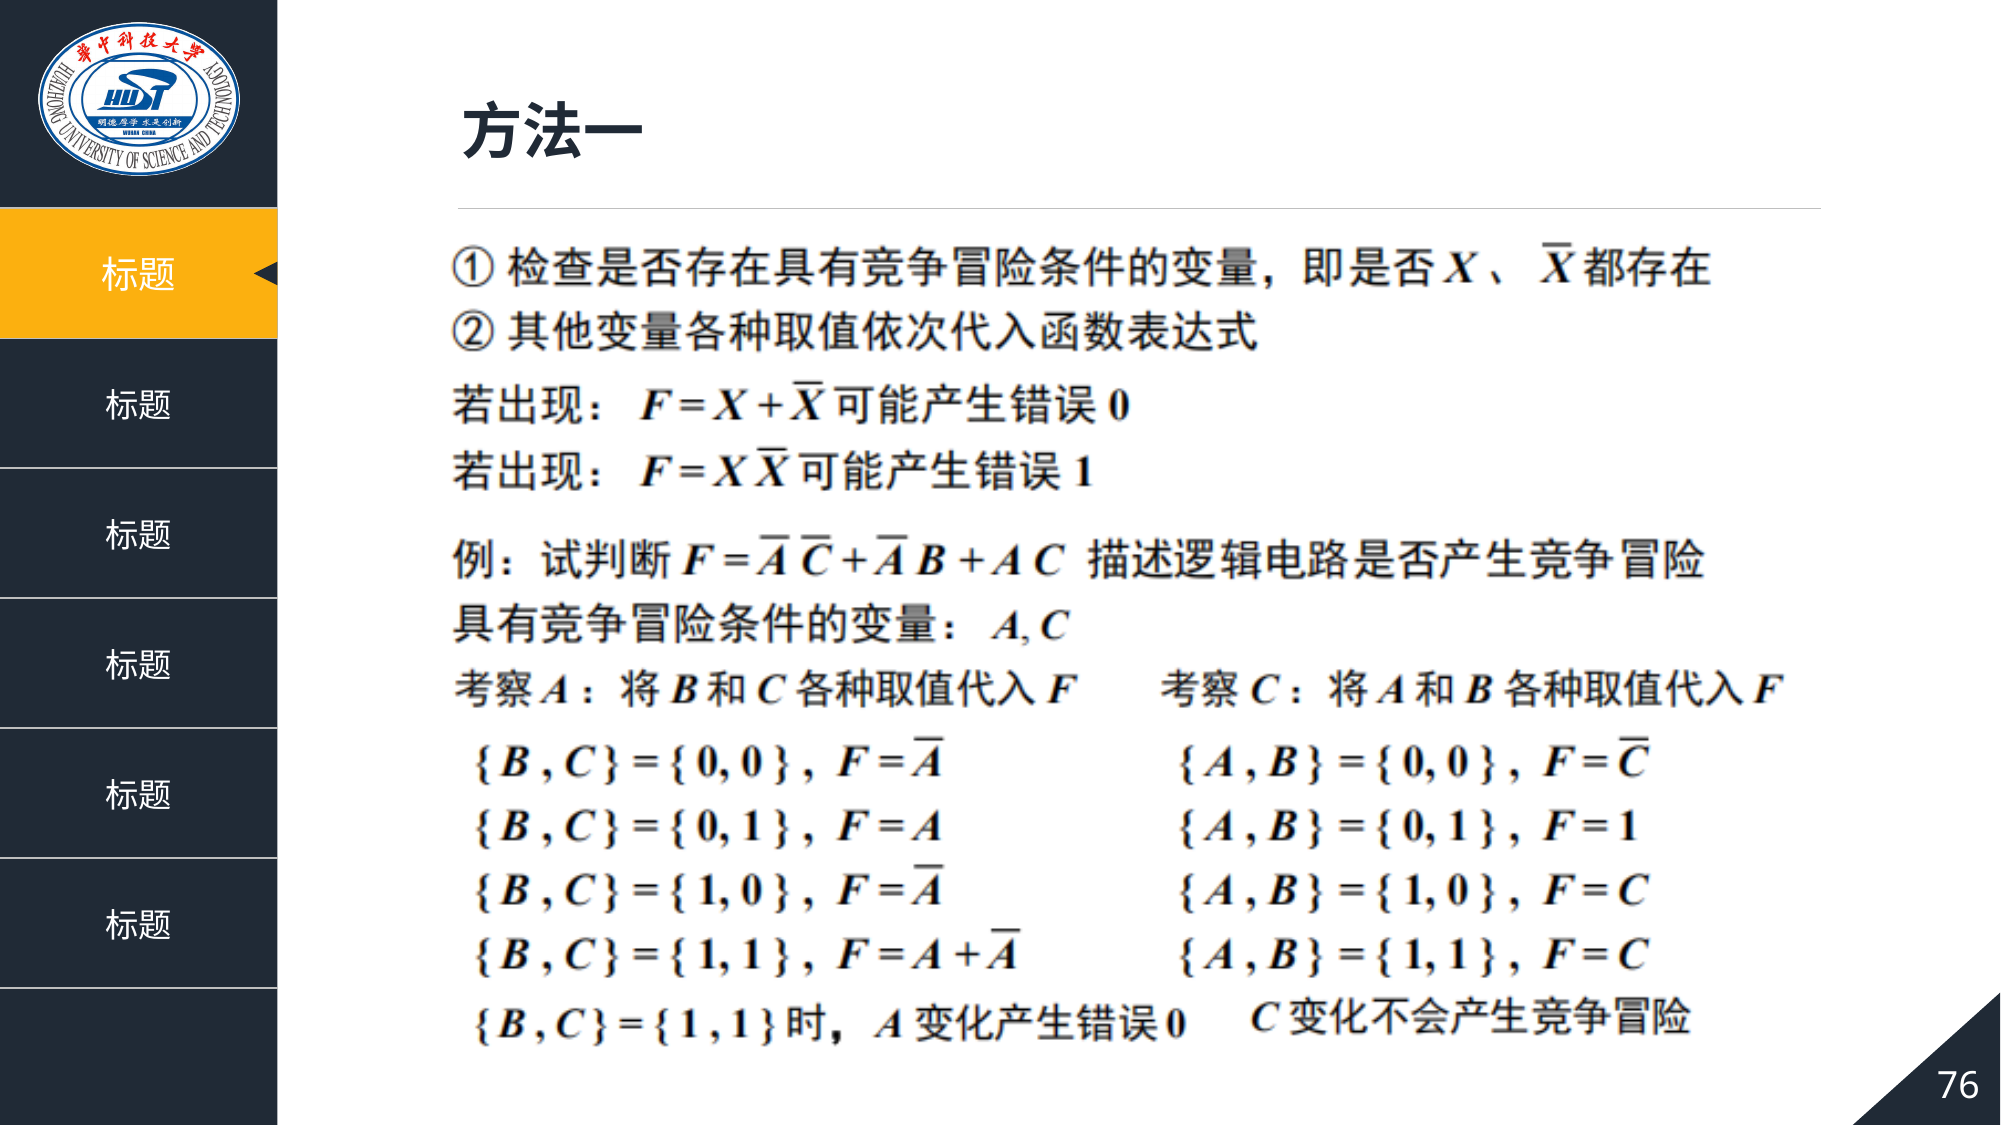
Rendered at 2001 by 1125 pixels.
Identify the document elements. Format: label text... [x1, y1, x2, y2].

picture [38, 22, 240, 176]
text_box 方法一 [445, 84, 660, 173]
picture [392, 232, 1856, 1083]
